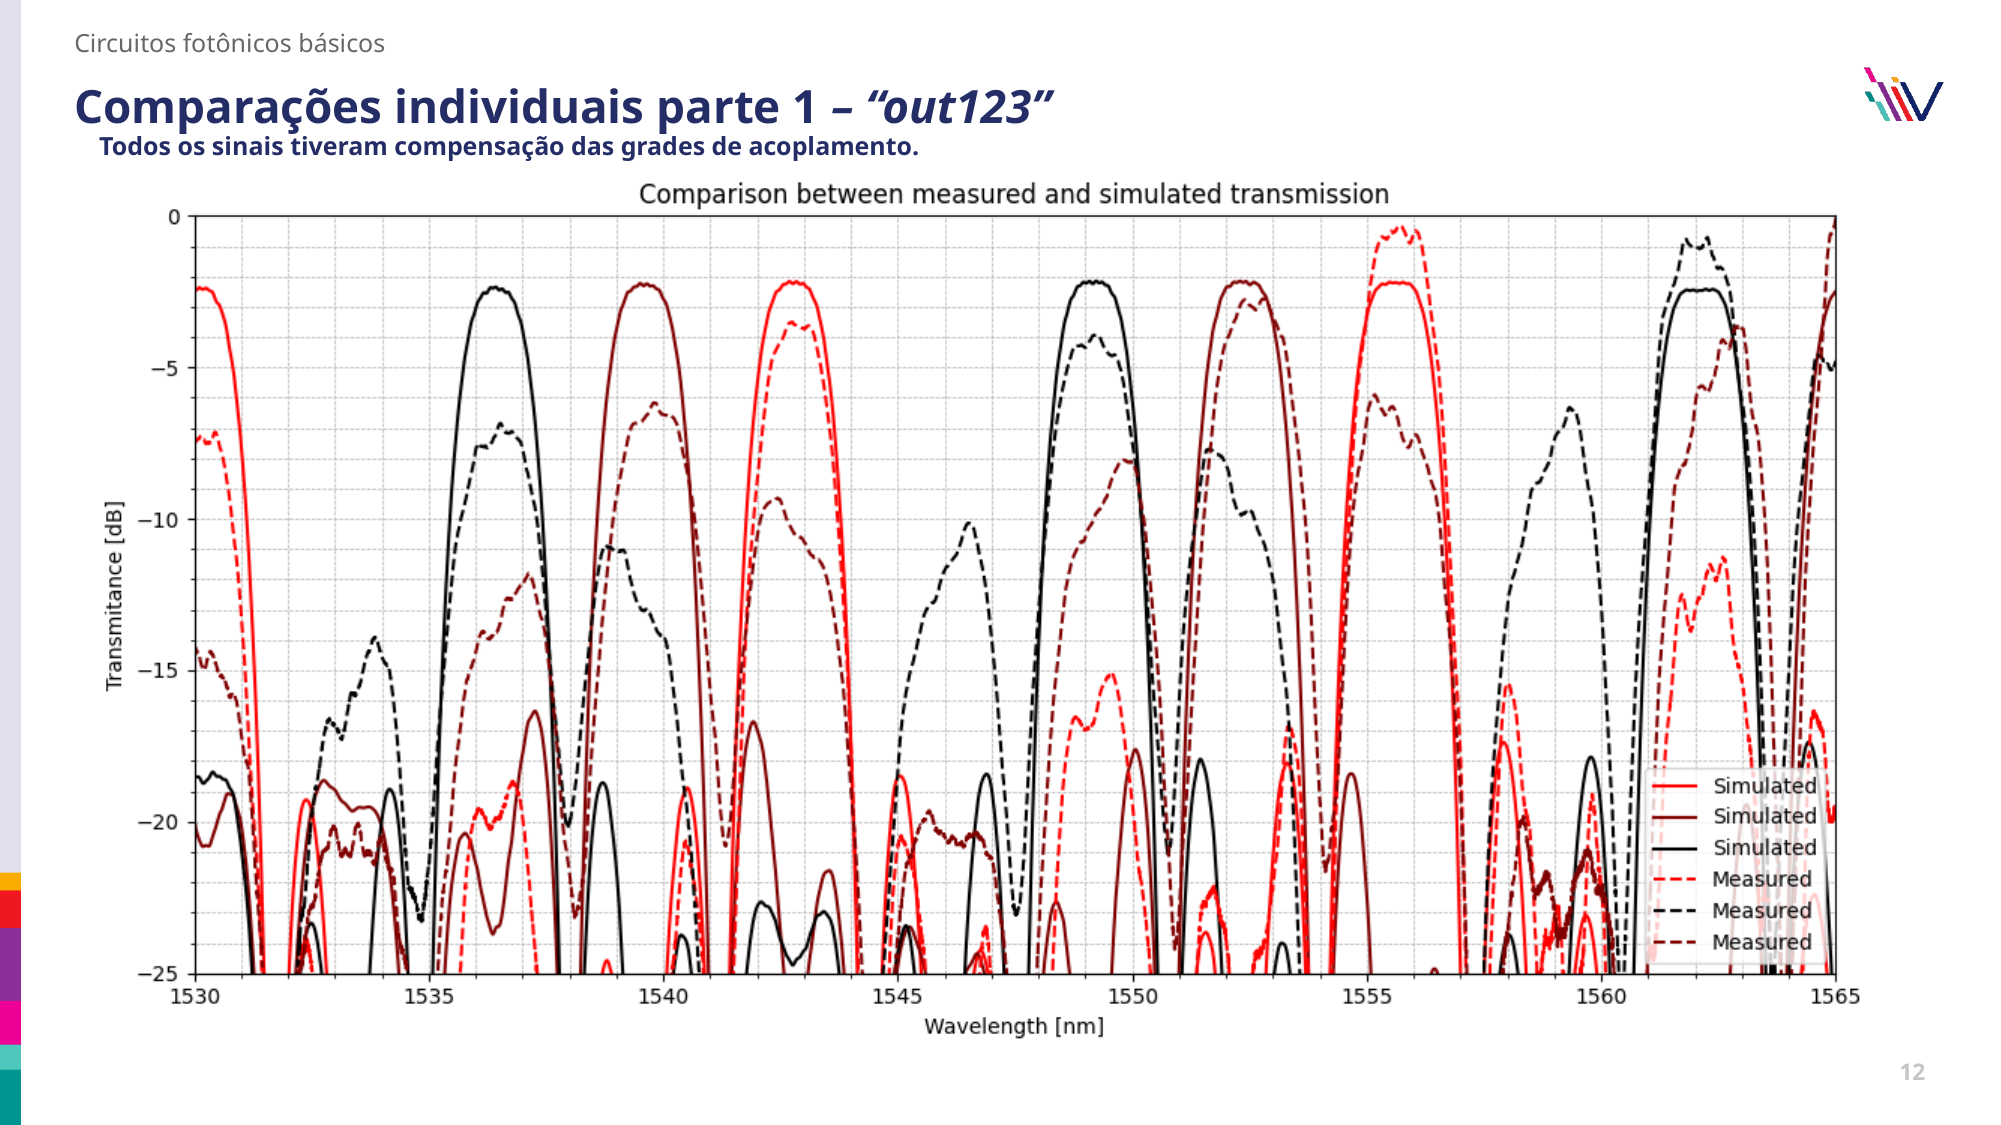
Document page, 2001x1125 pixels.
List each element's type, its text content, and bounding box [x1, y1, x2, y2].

picture [0, 0, 21, 1125]
picture [1825, 43, 1982, 159]
title Comparações individuais parte 1 – “out123” [59, 65, 1813, 136]
picture [84, 160, 1885, 1061]
text_box Todos os sinais tiveram compensação das grades de acoplamento. [84, 120, 1838, 160]
list Circuitos fotônicos básicos [59, 14, 1813, 65]
